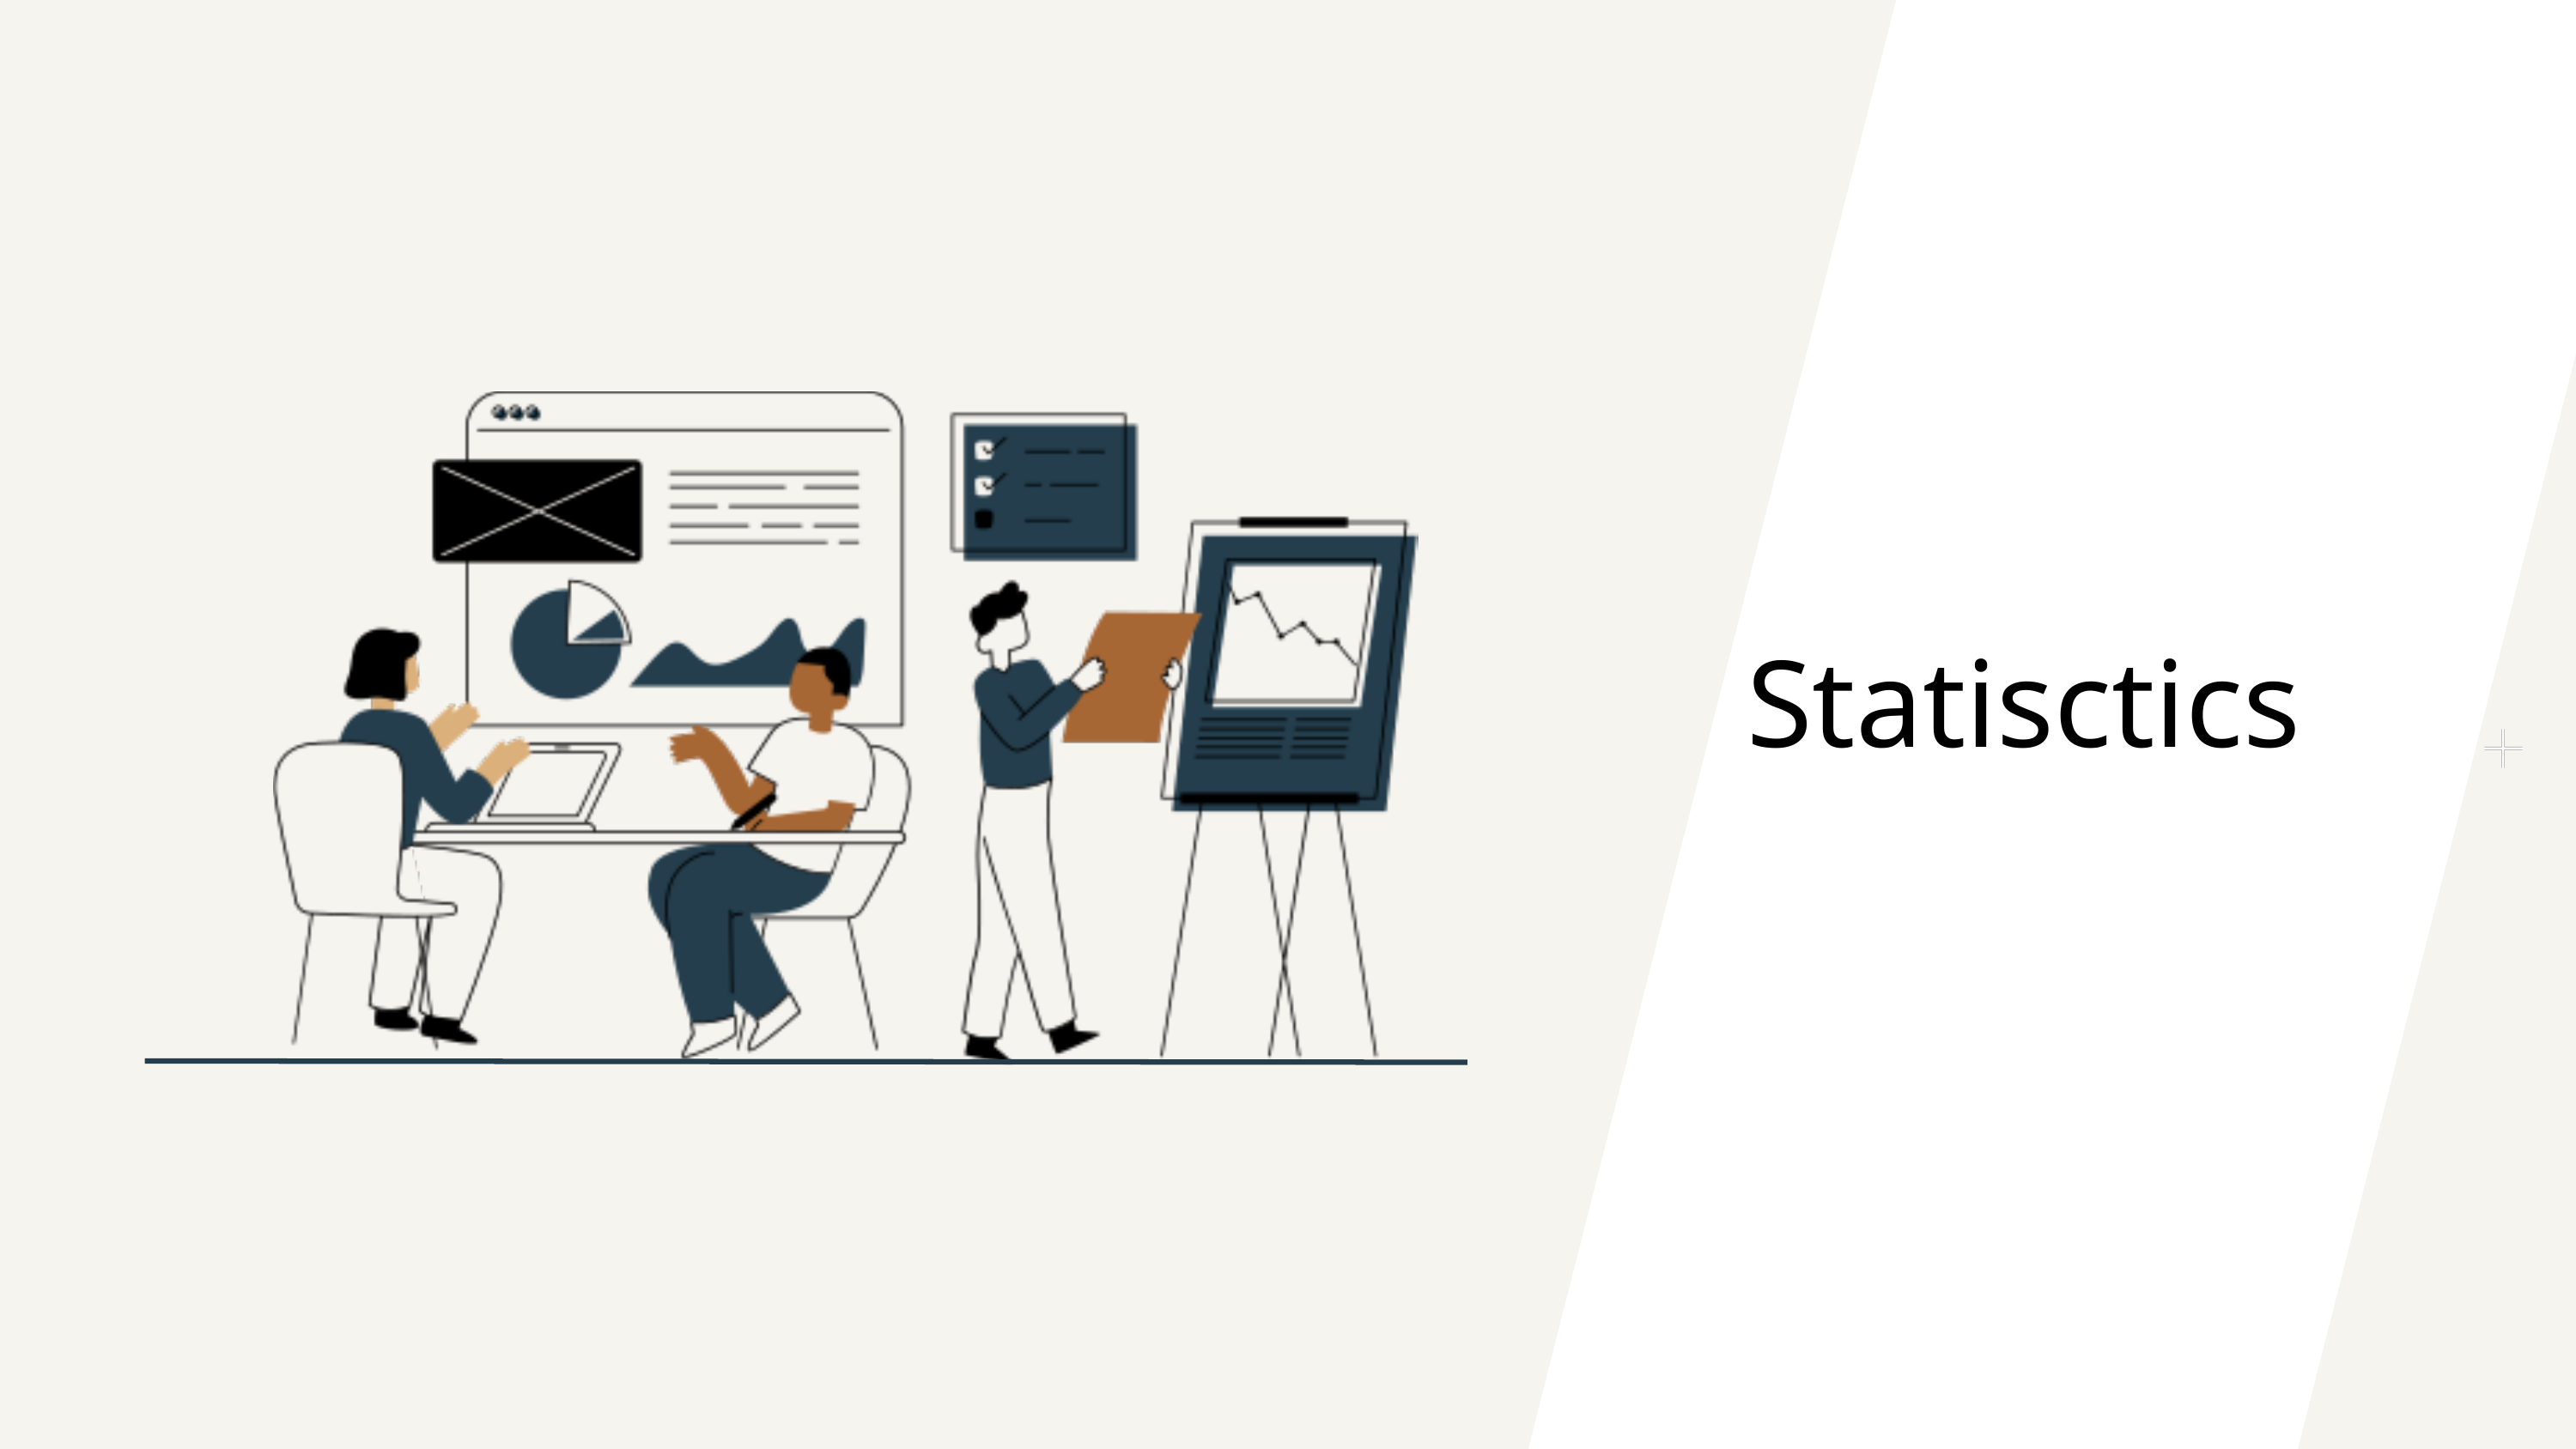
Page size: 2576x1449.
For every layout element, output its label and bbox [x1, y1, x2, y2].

picture [273, 391, 1419, 1069]
text_box [1725, 0, 2472, 1449]
picture [2483, 729, 2524, 768]
